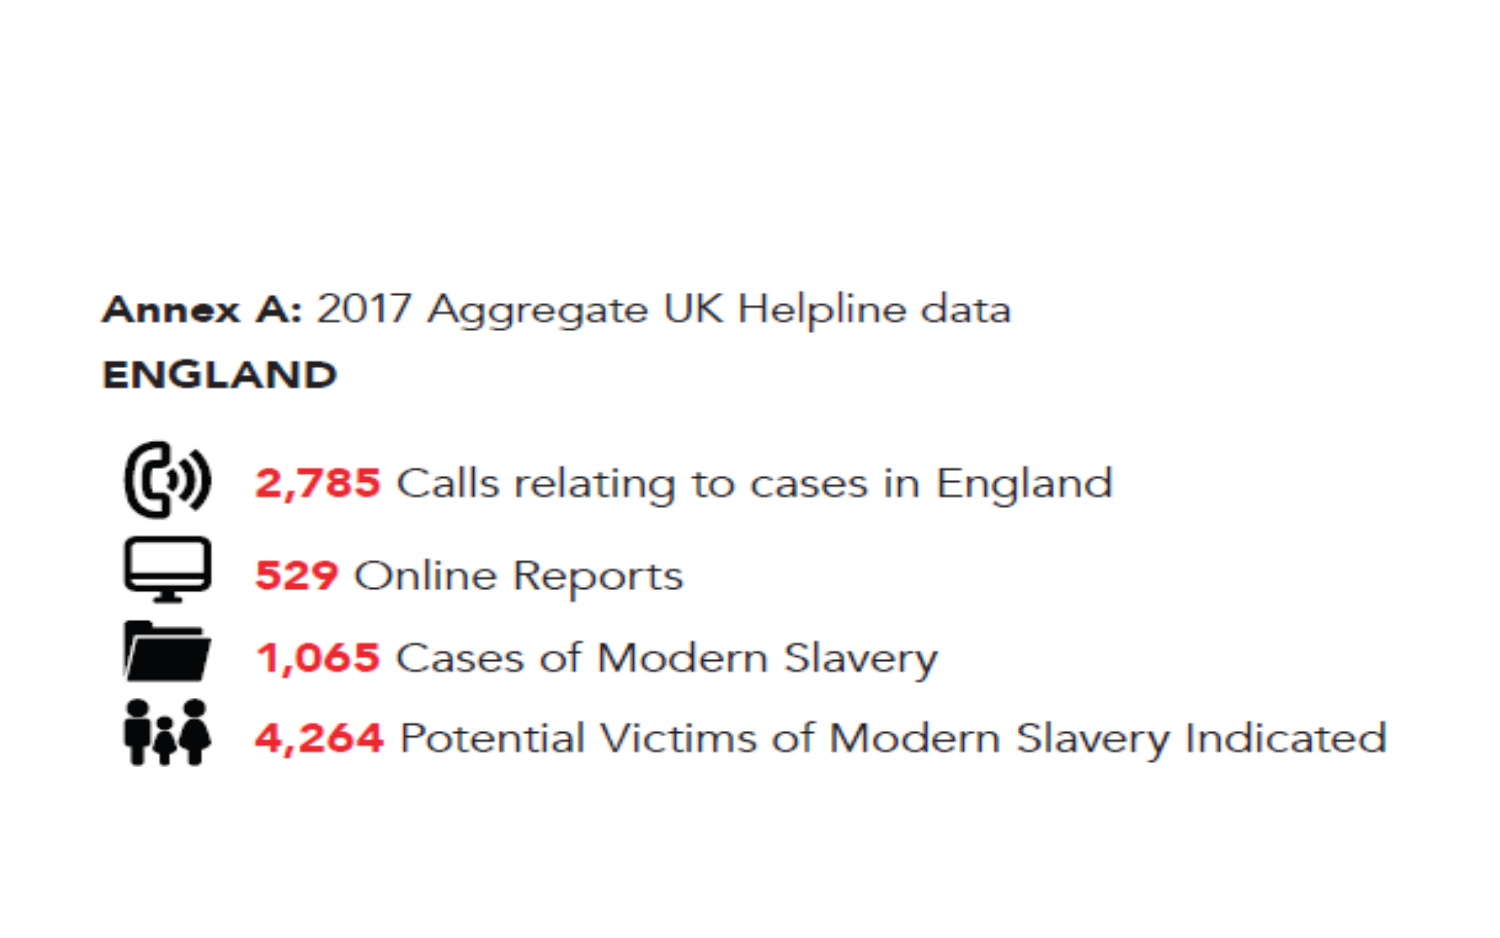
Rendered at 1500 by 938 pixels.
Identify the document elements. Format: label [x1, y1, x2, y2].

picture [24, 261, 1470, 804]
